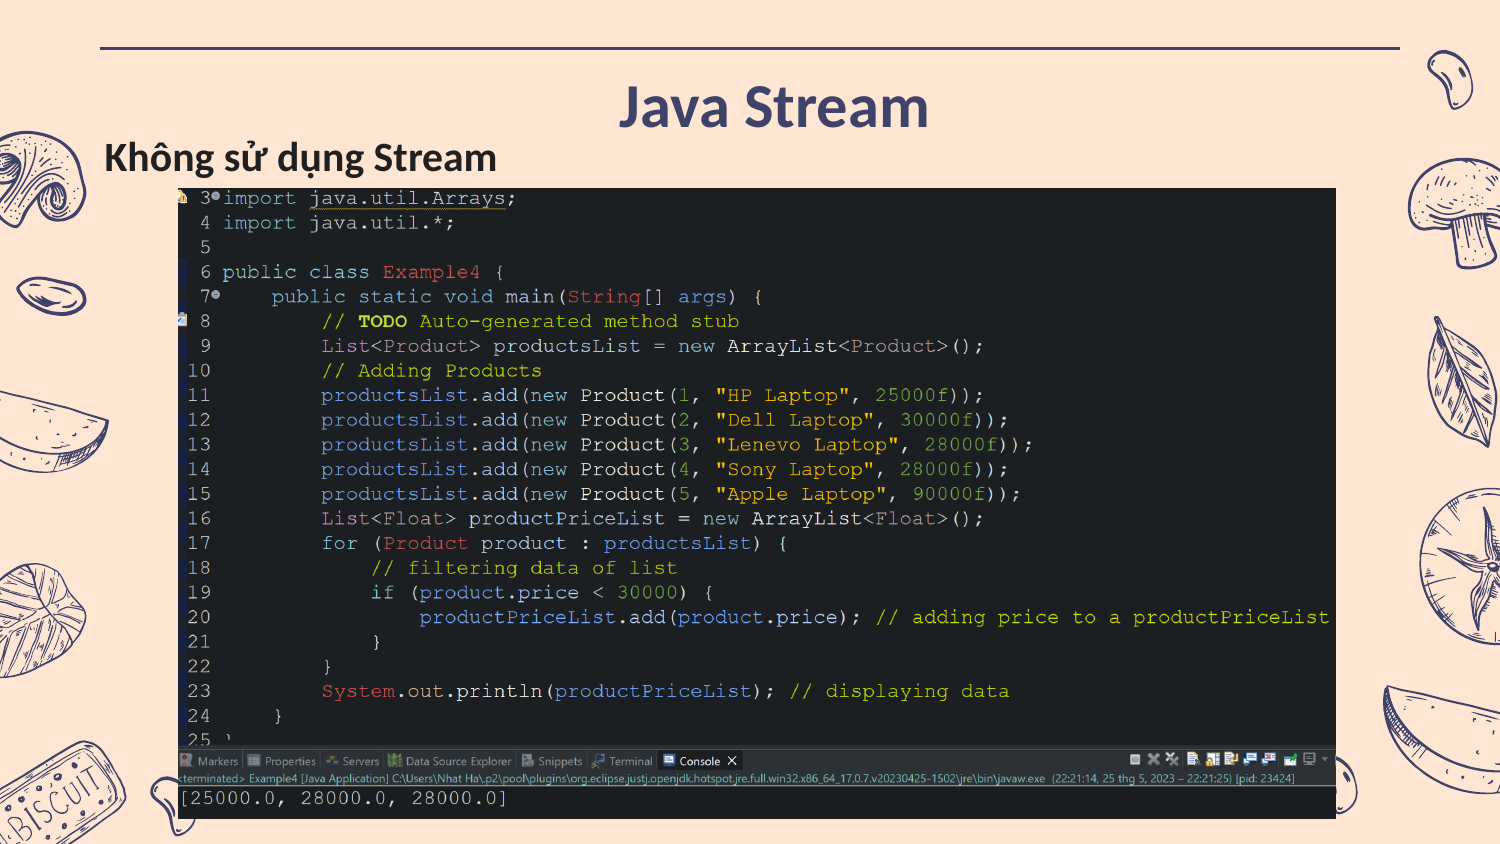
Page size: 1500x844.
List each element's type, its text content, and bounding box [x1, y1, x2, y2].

title Java Stream [196, 49, 1354, 125]
subtitle Không sử dụng Stream [70, 114, 532, 189]
picture [178, 188, 1336, 819]
